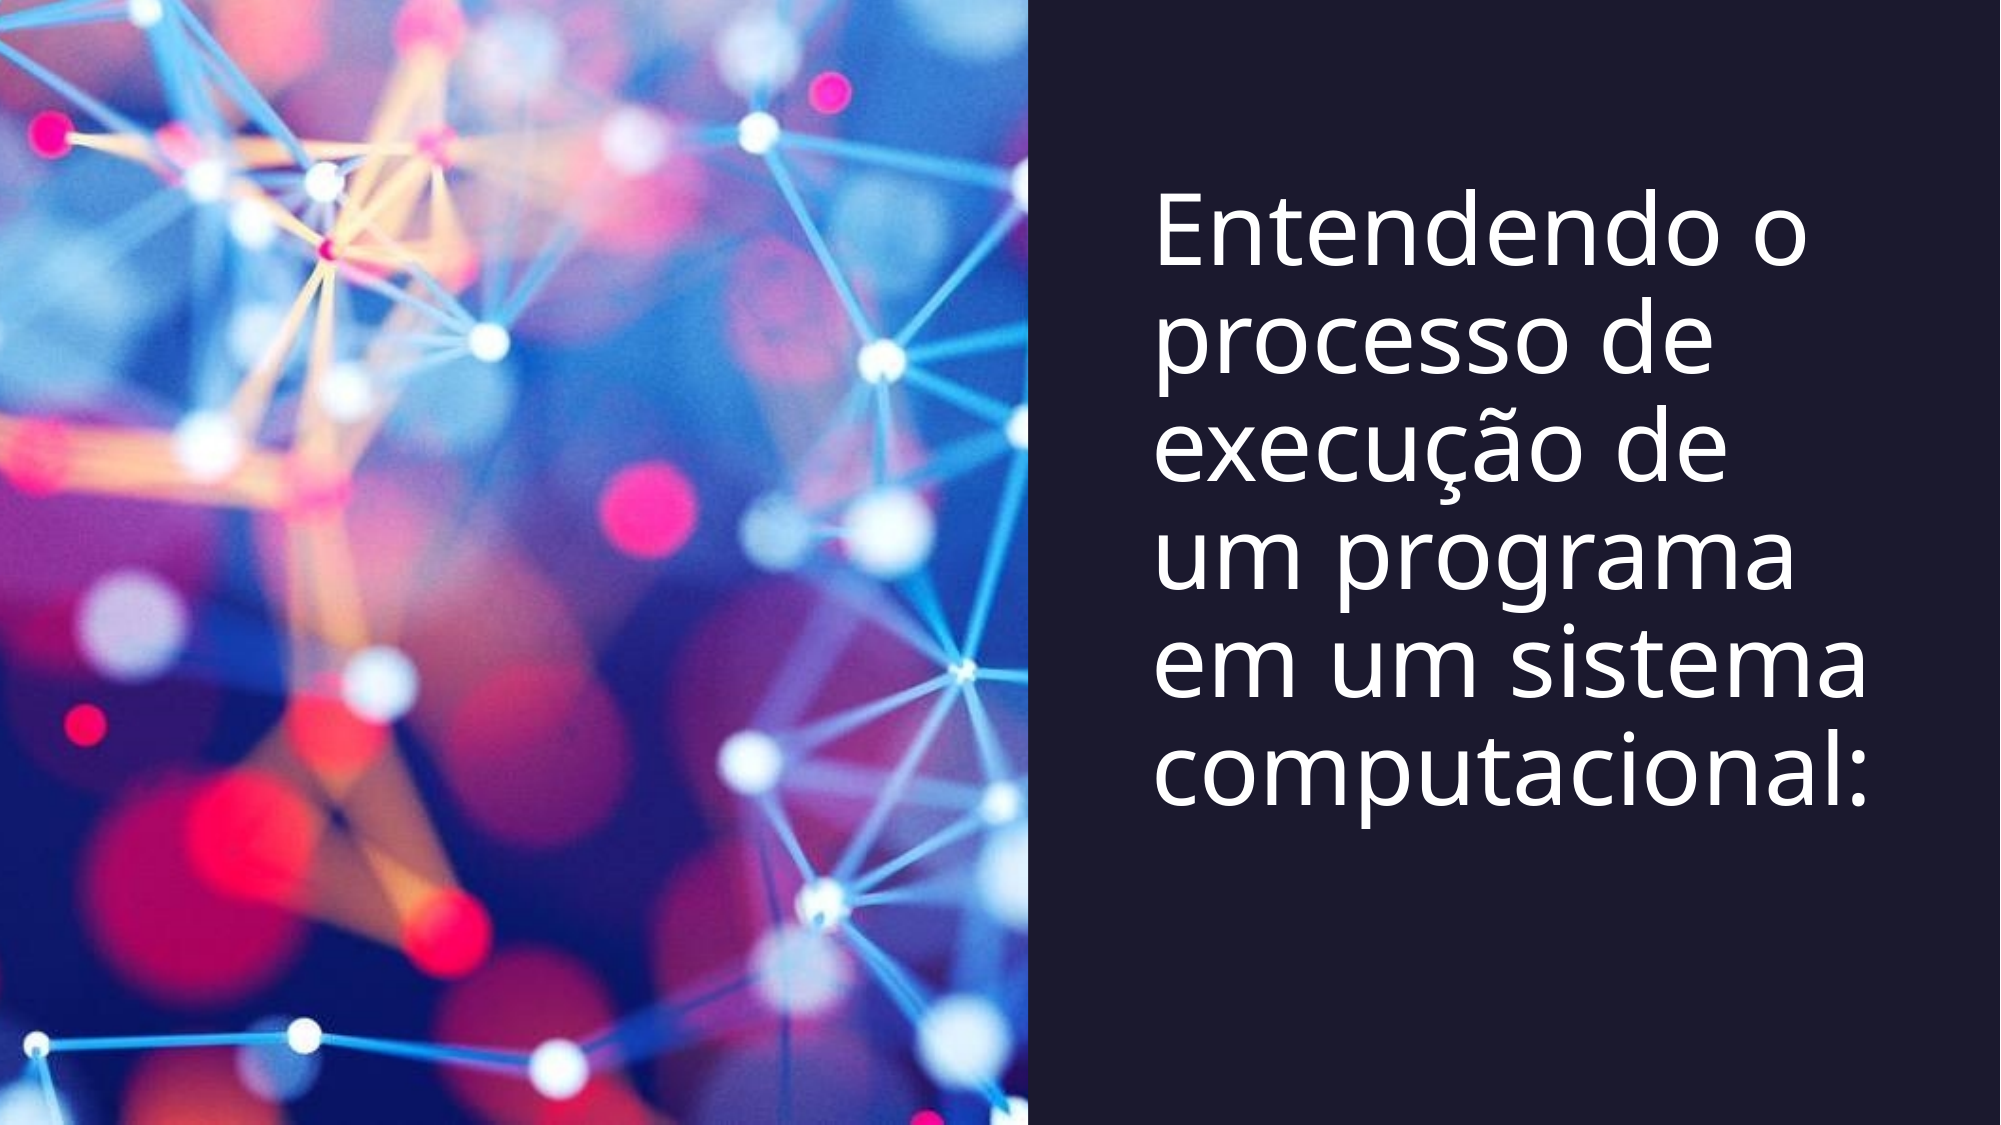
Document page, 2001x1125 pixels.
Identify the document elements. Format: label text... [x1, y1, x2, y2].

picture [0, 0, 1029, 1125]
title Entendendo o processo de execução de um programa em um sistema computacional: [1151, 108, 1910, 1018]
